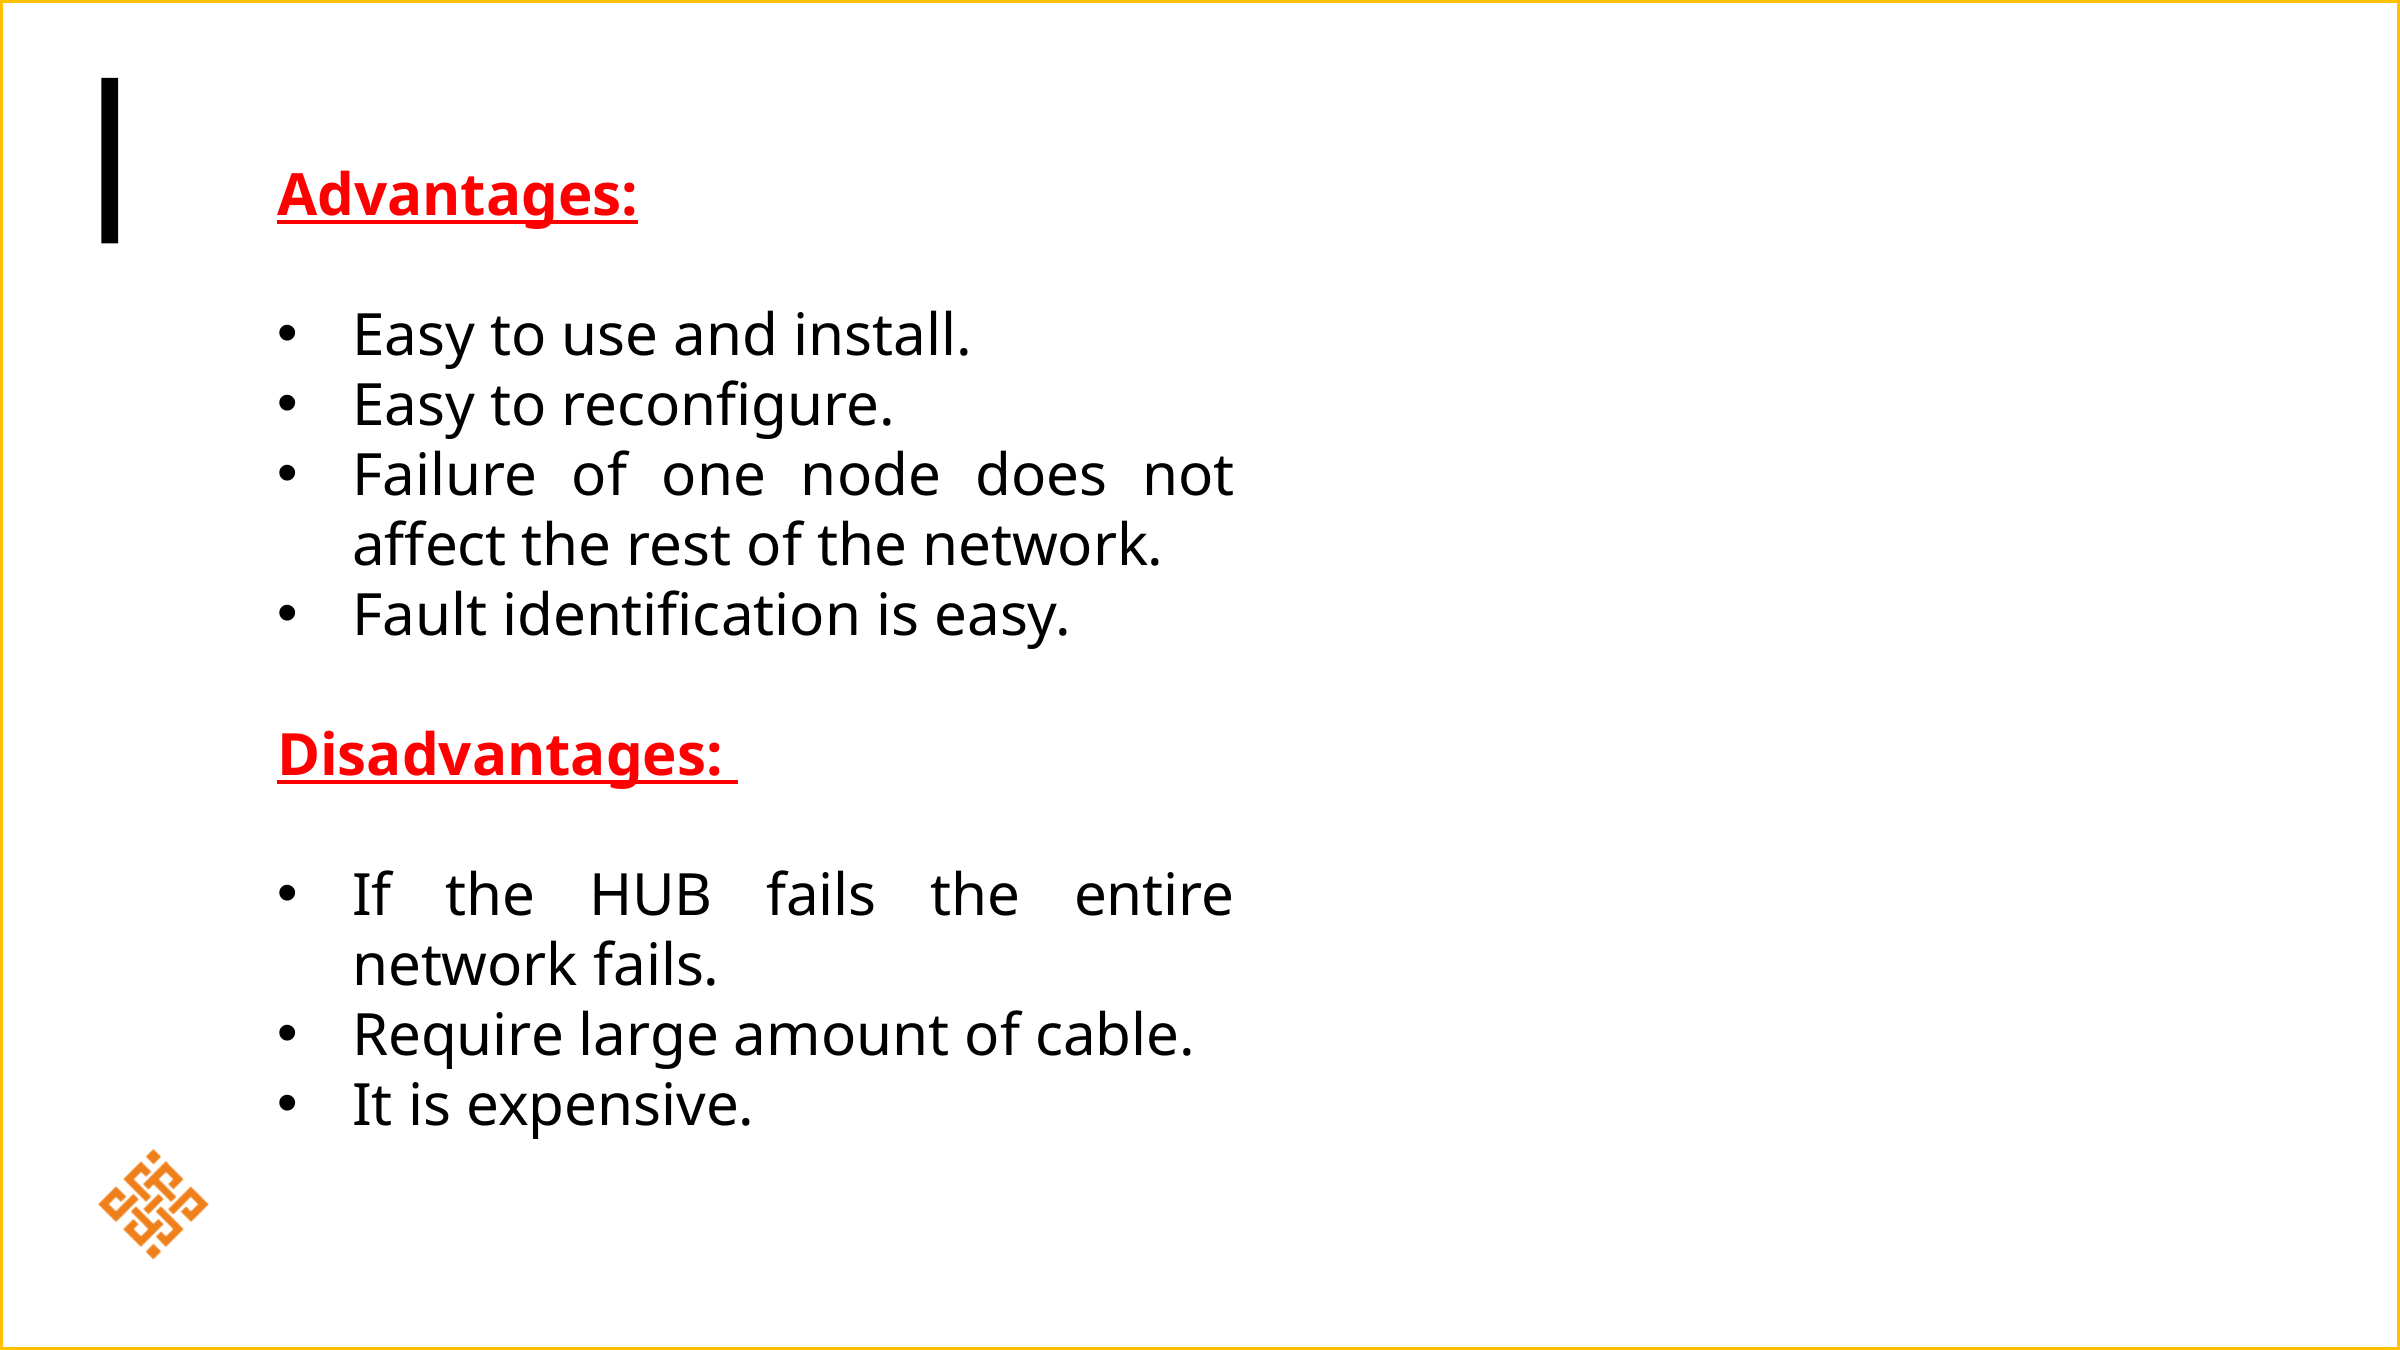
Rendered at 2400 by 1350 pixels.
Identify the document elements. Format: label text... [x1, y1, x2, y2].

picture [75, 1058, 235, 1350]
text_box Advantages: Easy to use and install. Easy to reconfigure. Failure of one node does not affect the rest of the network. Fault identification is easy. Disadvantages: If the HUB fails the entire network fails. Require large amount of cable. It is expensive. [262, 149, 1250, 1145]
